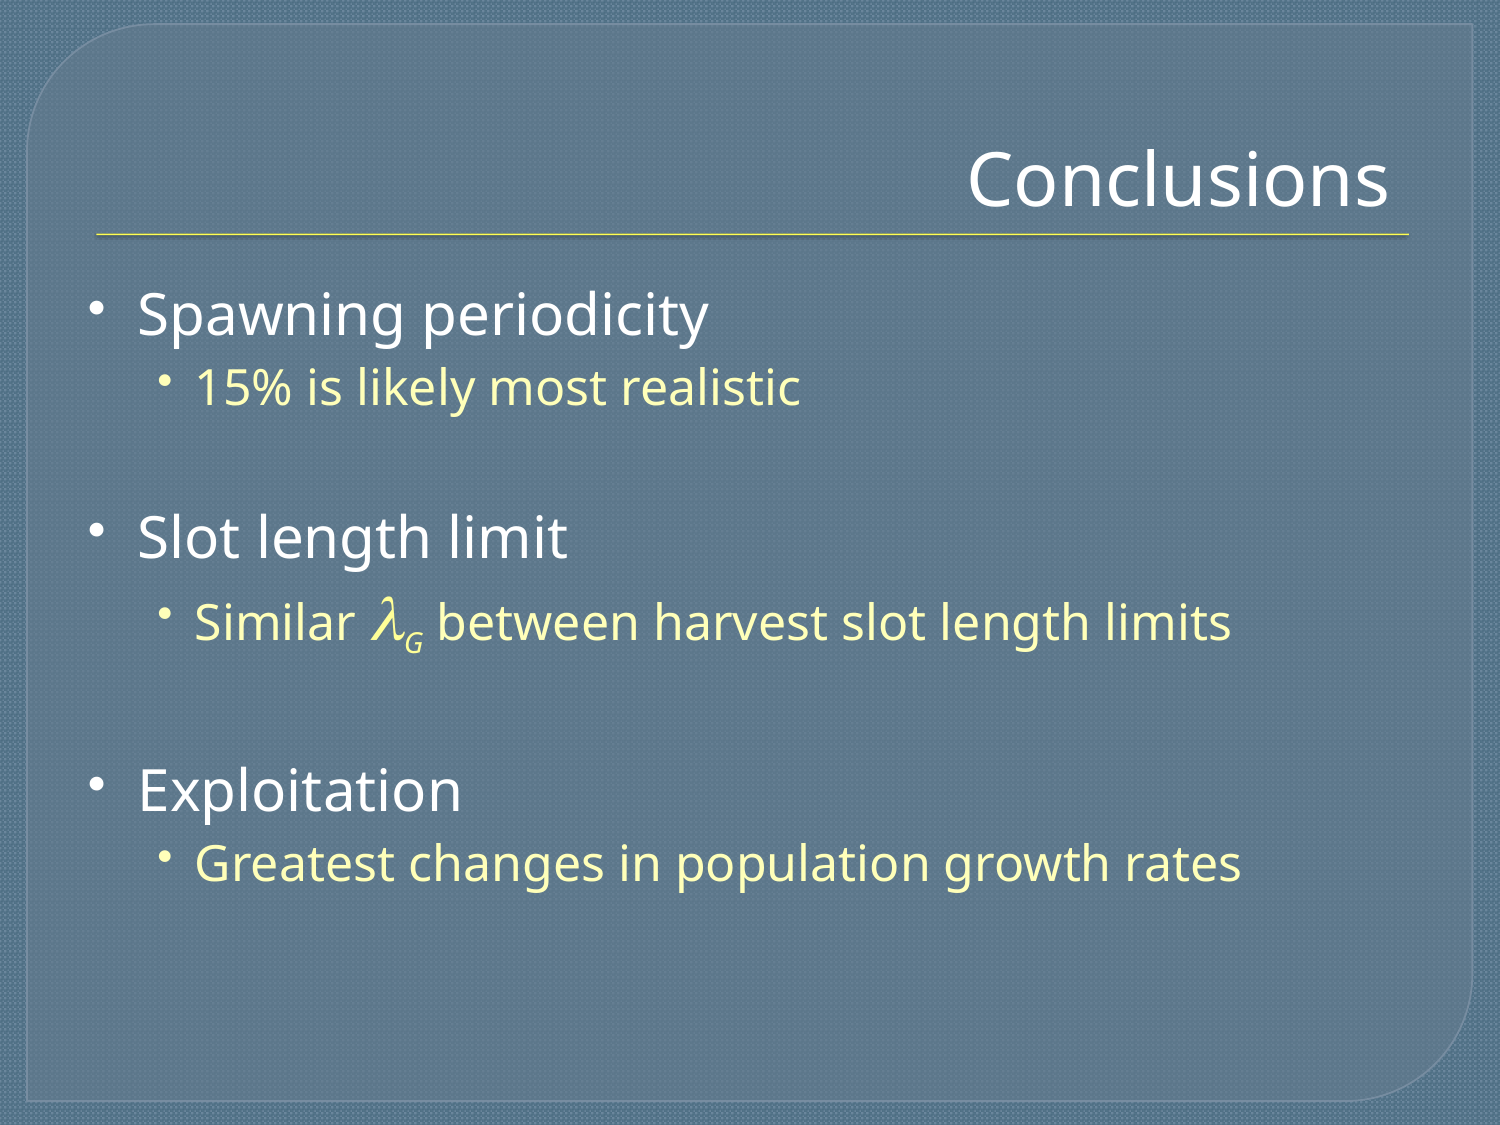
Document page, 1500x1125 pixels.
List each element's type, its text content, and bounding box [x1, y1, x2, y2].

list Spawning periodicity 15% is likely most realistic Slot length limit Similar G between harvest slot length limits Exploitation Greatest changes in population growth rates [75, 270, 1425, 1013]
title Conclusions [75, 41, 1425, 230]
